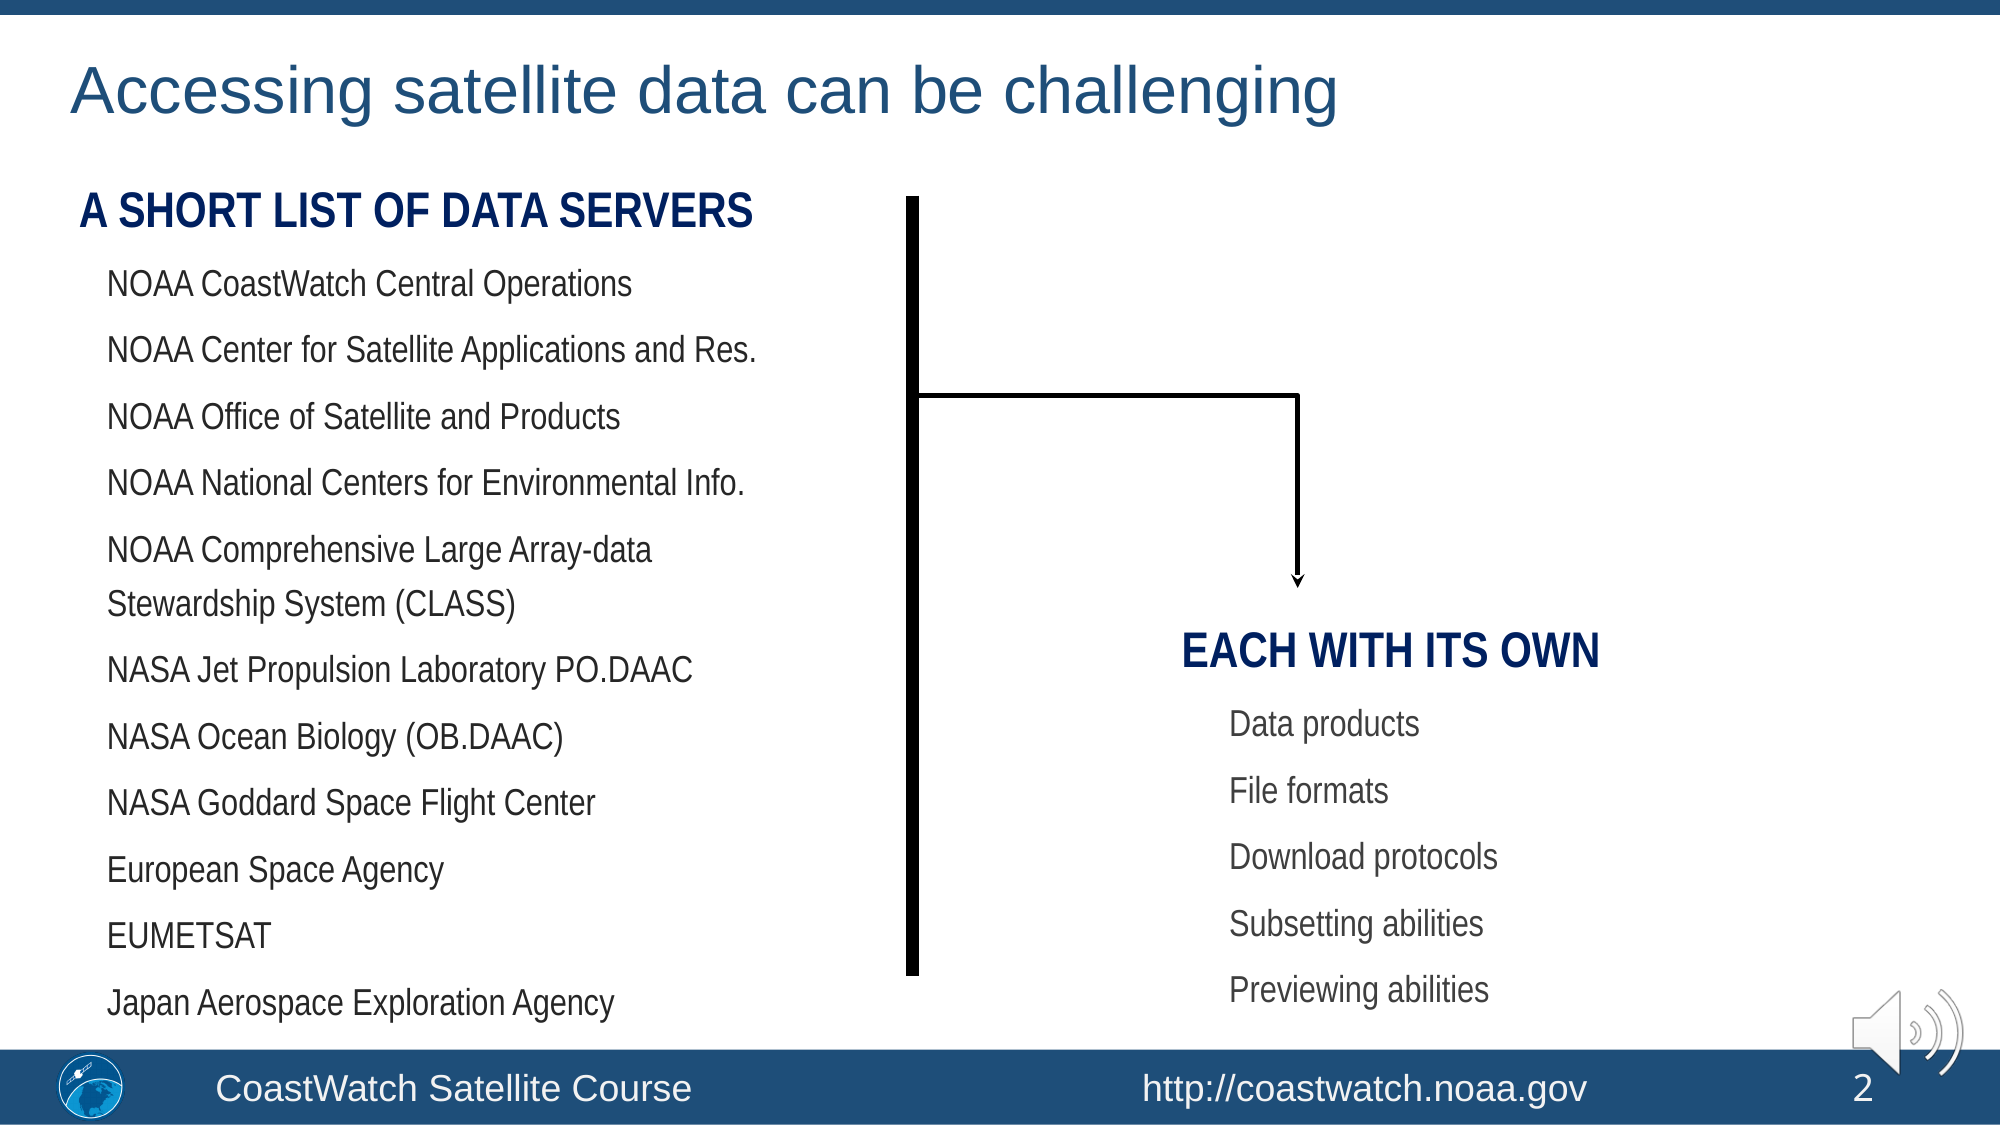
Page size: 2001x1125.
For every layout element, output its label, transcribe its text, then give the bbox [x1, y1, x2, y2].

footer CoastWatch Satellite Course http://coastwatch.noaa.gov [200, 1056, 1738, 1117]
picture [56, 1052, 125, 1121]
text_box Accessing satellite data can be challenging [70, 46, 1585, 187]
text_box each with its own Data products File formats Download protocols Subsetting abilities Previewing abilities [1166, 598, 1649, 1056]
slide_number 2 [1837, 1056, 2000, 1117]
picture [1841, 966, 1976, 1101]
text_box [913, 203, 1300, 588]
text_box a short list of data servers NOAA CoastWatch Central Operations NOAA Center for Satellite Applications and Res. NOAA Office of Satellite and Products NOAA National Centers for Environmental Info. NOAA Comprehensive Large Array-data Stewardship System (CLASS) NASA Jet Propulsion Laboratory PO.DAAC NASA Ocean Biology (OB.DAAC) NASA Goddard Space Flight Center European Space Agency EUMETSAT Japan Aerospace Exploration Agency [63, 157, 842, 1076]
